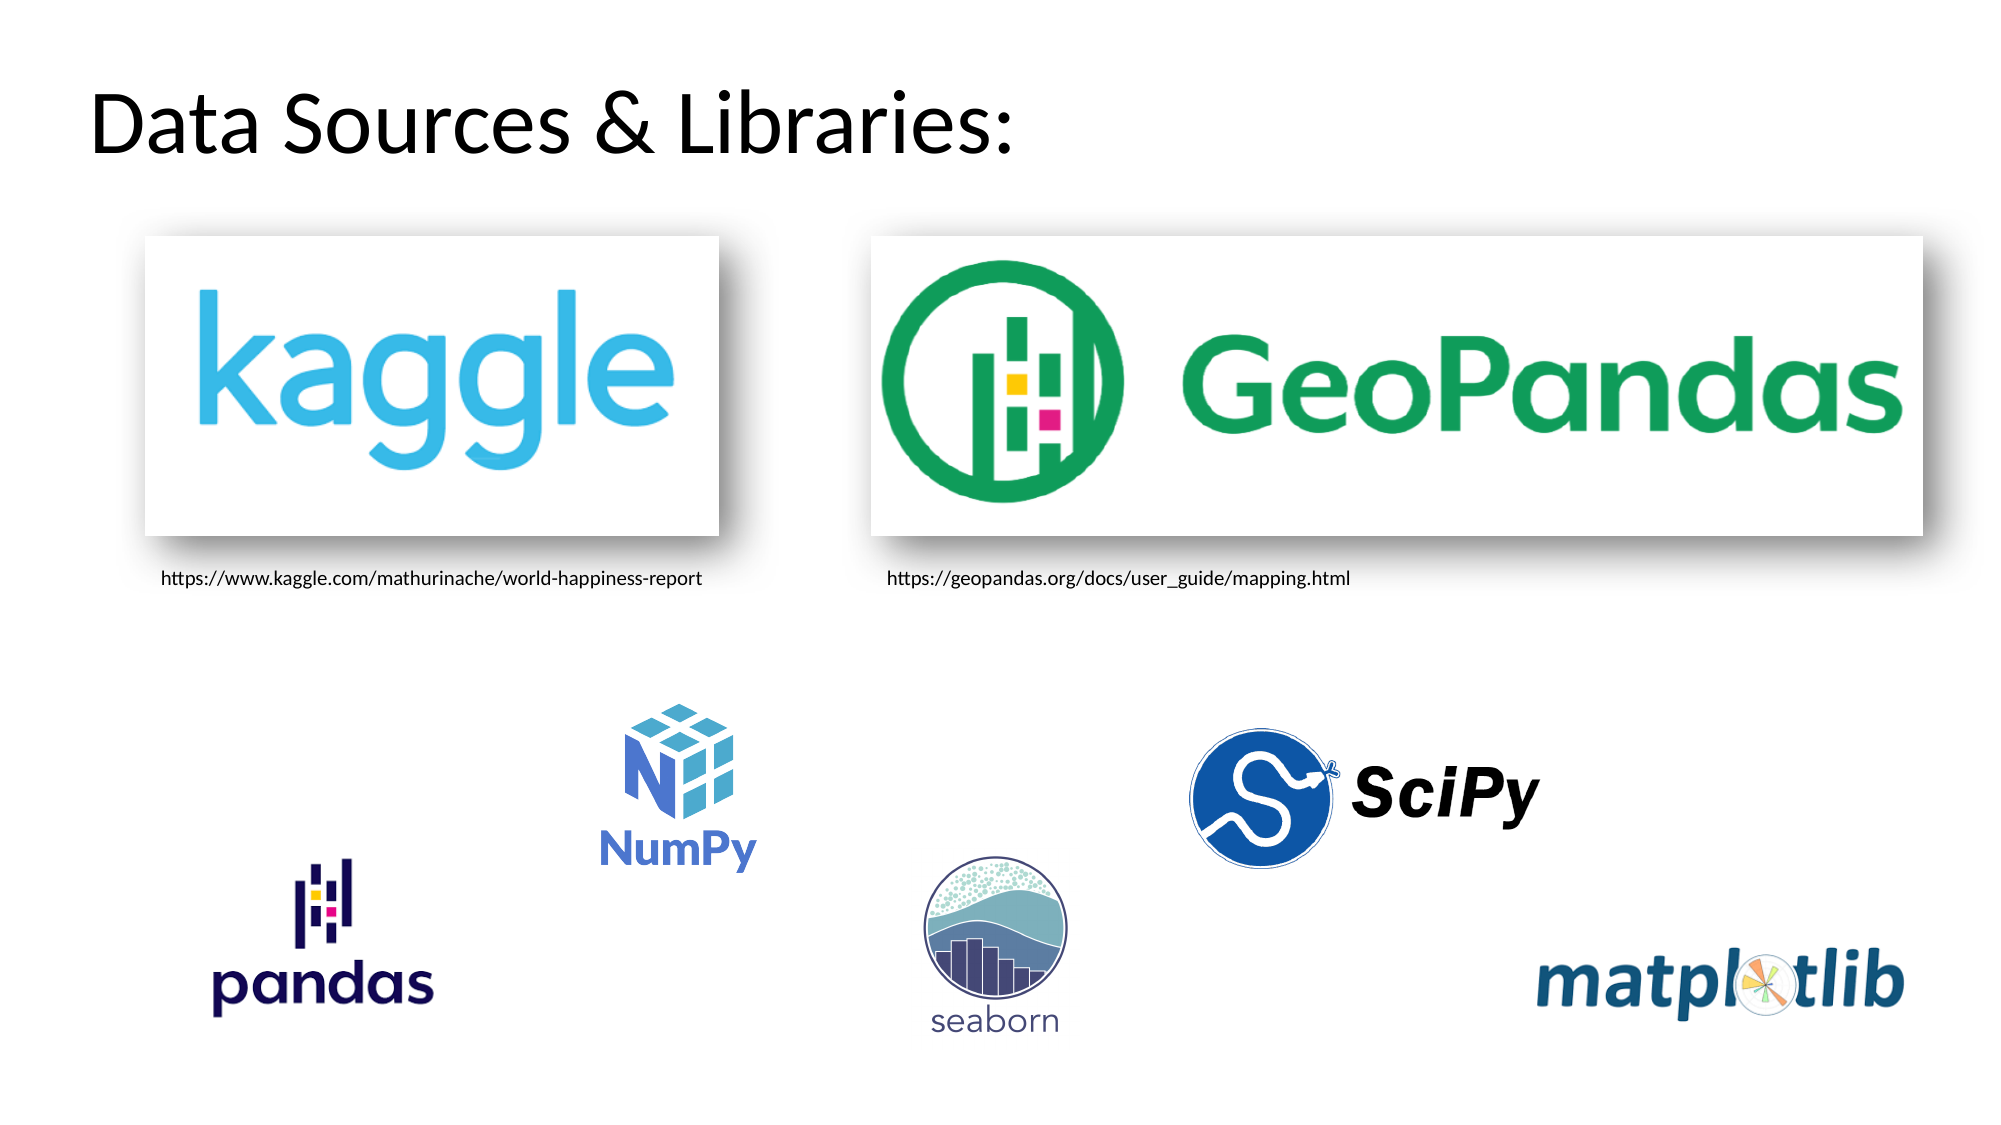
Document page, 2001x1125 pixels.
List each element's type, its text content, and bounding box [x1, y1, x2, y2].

picture [145, 236, 719, 536]
picture [911, 848, 1080, 1050]
text_box https://geopandas.org/docs/user_guide/mapping.html [871, 560, 1459, 609]
picture [1532, 914, 1909, 1055]
picture [871, 236, 1923, 536]
text_box Data Sources & Libraries: [74, 67, 1800, 206]
picture [1189, 728, 1542, 869]
picture [578, 688, 780, 890]
list https://www.kaggle.com/mathurinache/world-happiness-report [145, 566, 733, 609]
picture [188, 842, 459, 1035]
